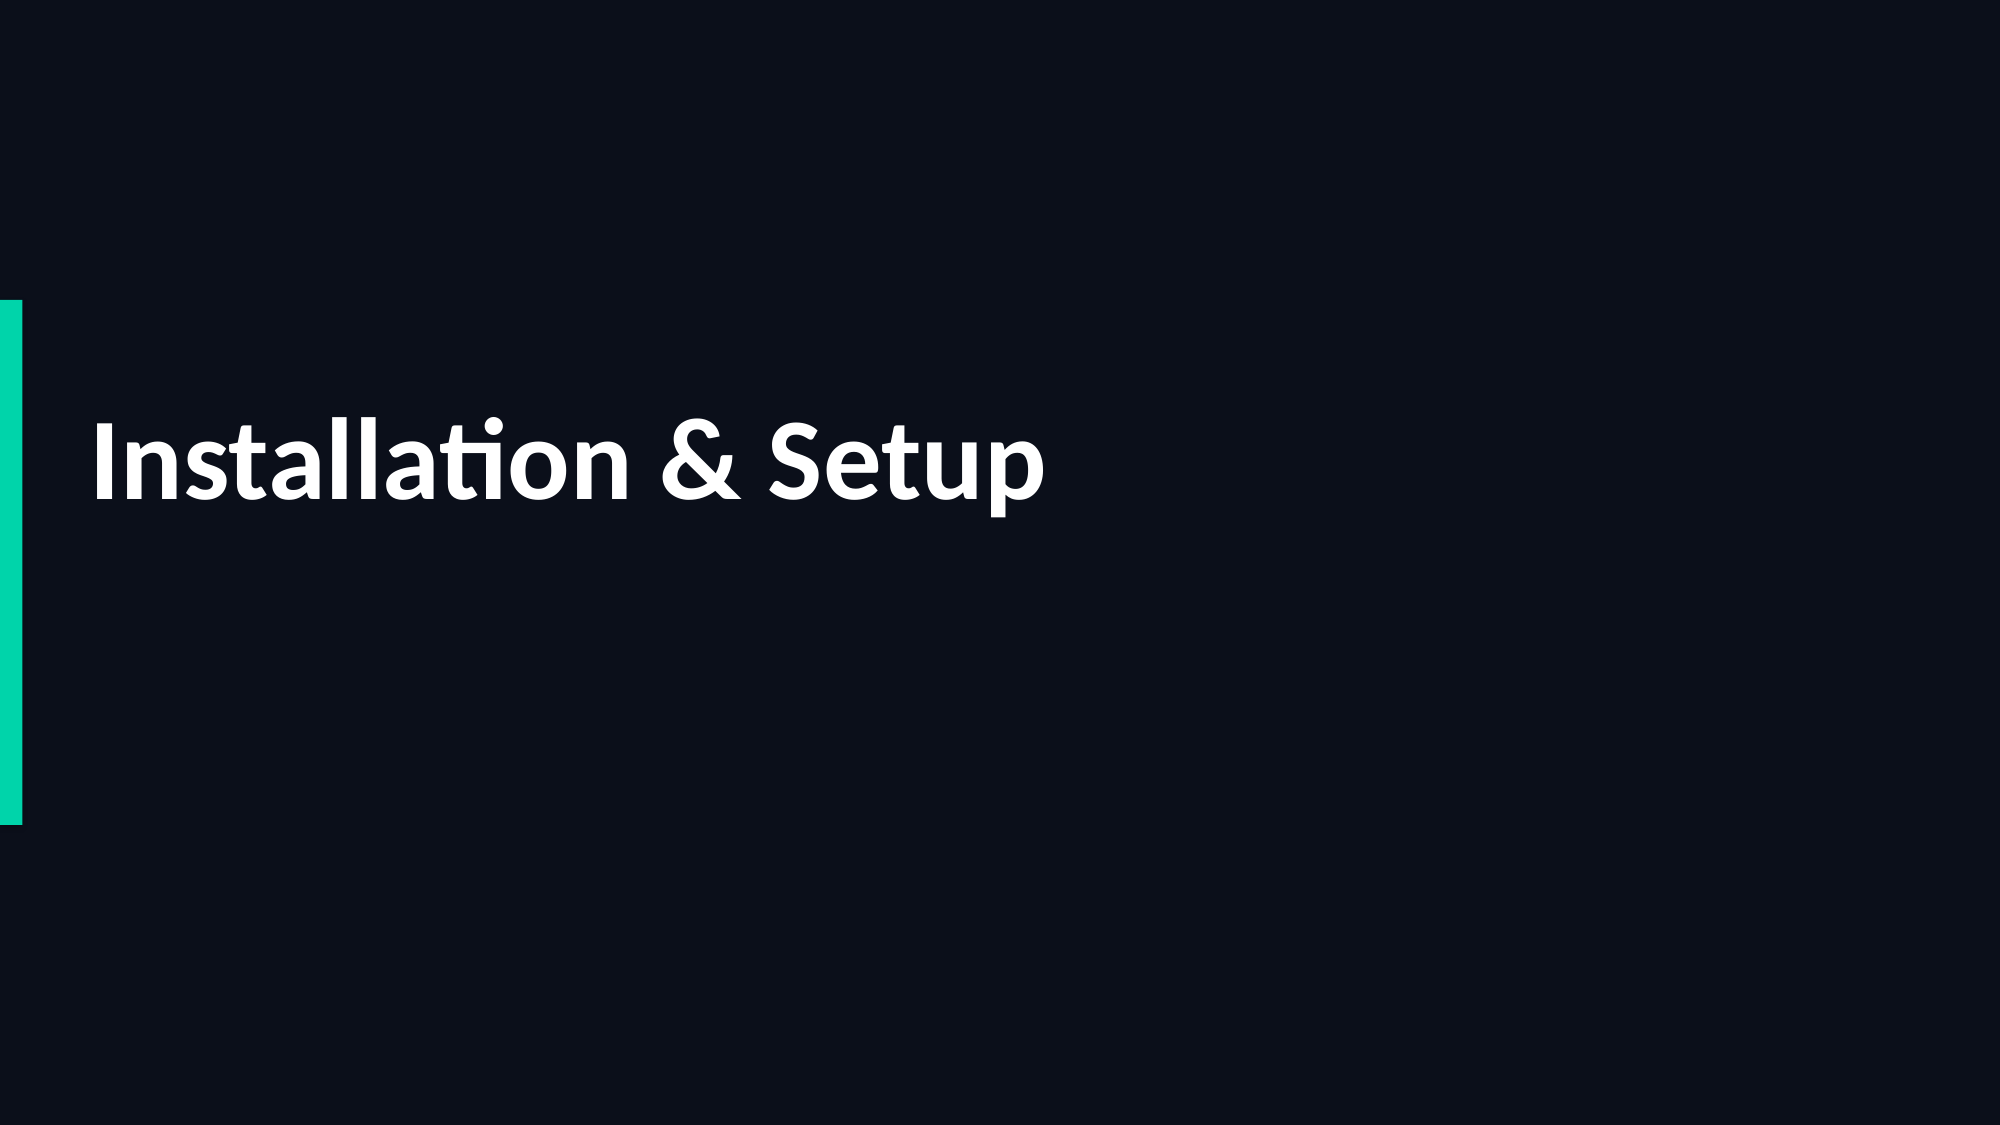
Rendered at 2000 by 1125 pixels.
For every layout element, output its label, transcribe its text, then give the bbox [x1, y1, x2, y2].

text_box [0, 299, 23, 826]
text_box Installation & Setup [74, 375, 1925, 530]
